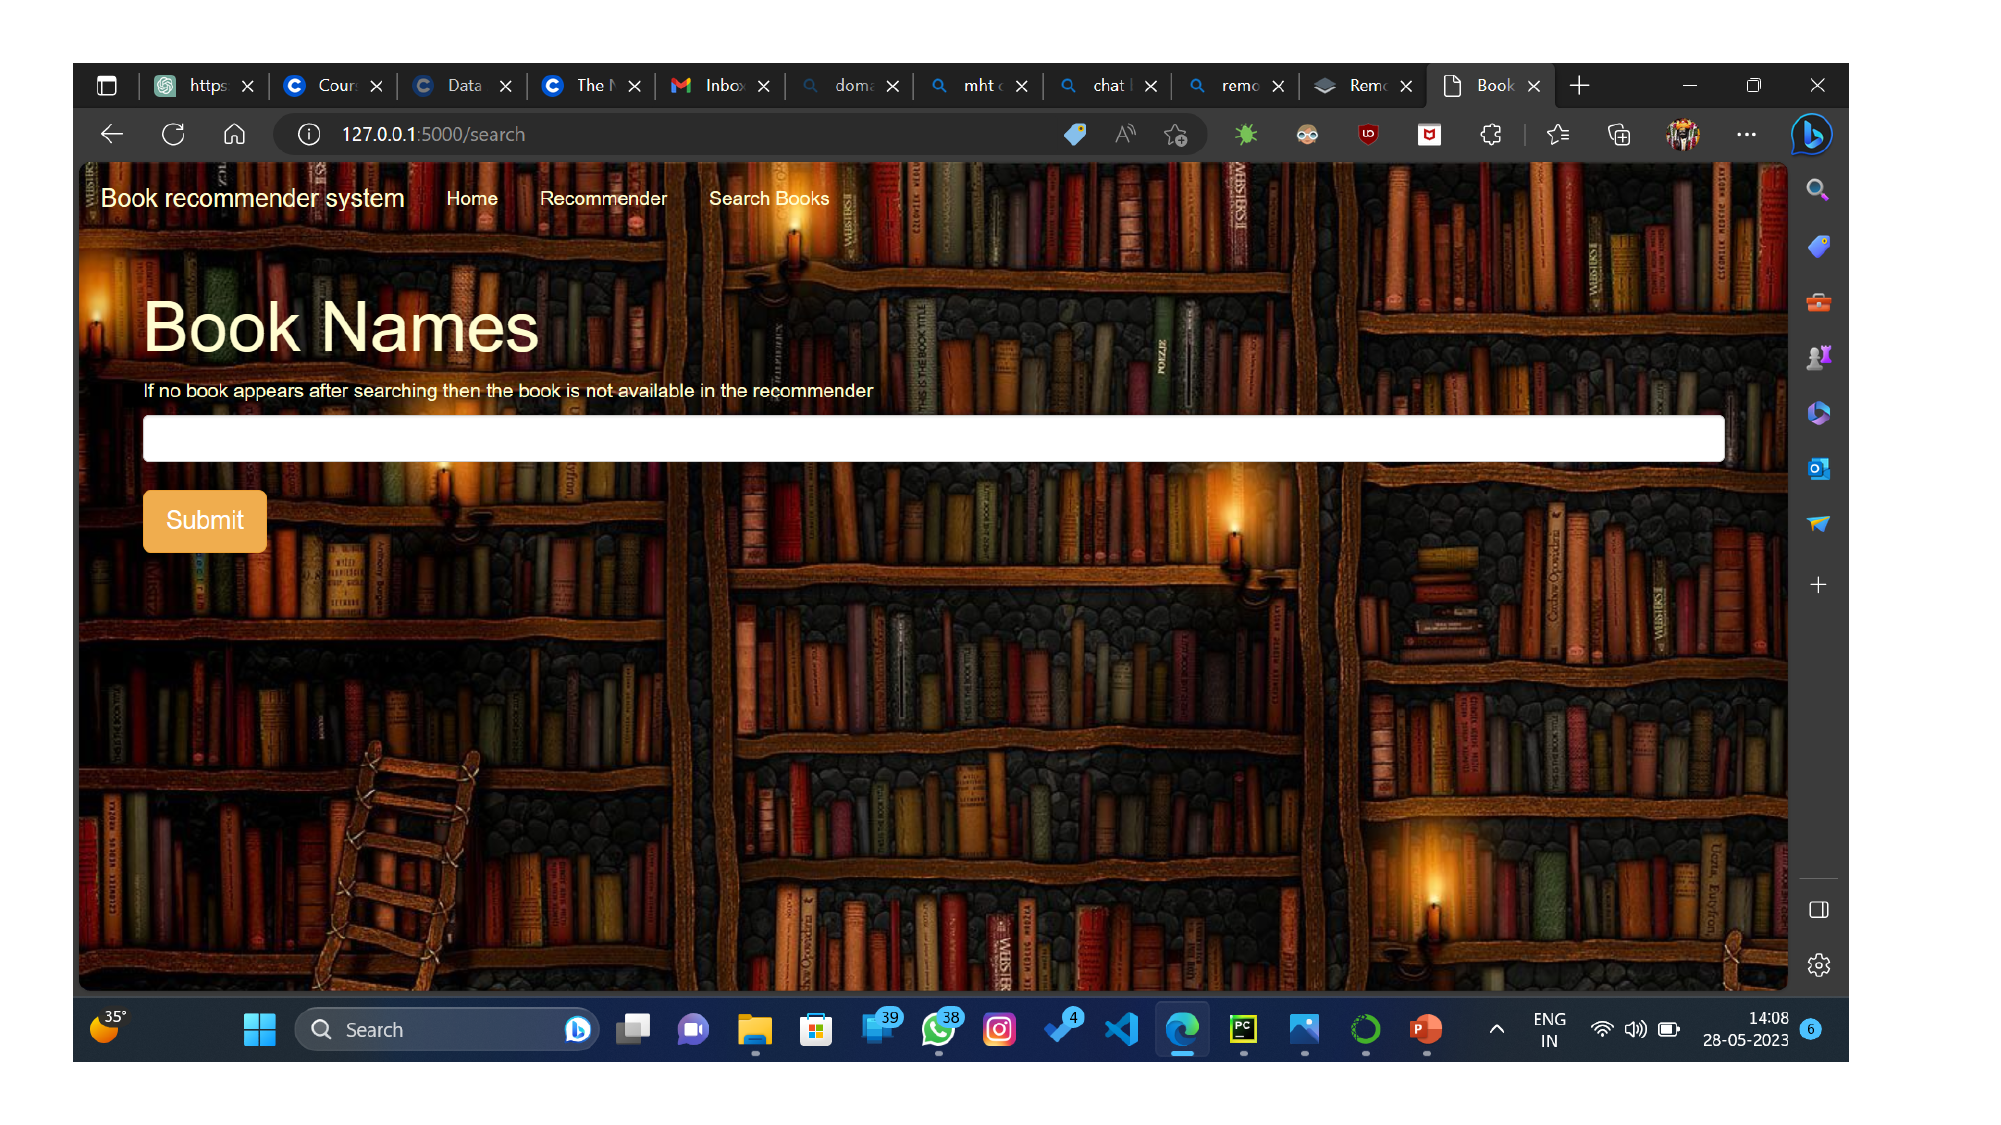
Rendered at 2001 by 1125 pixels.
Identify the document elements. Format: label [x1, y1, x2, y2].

picture [73, 63, 1849, 1062]
